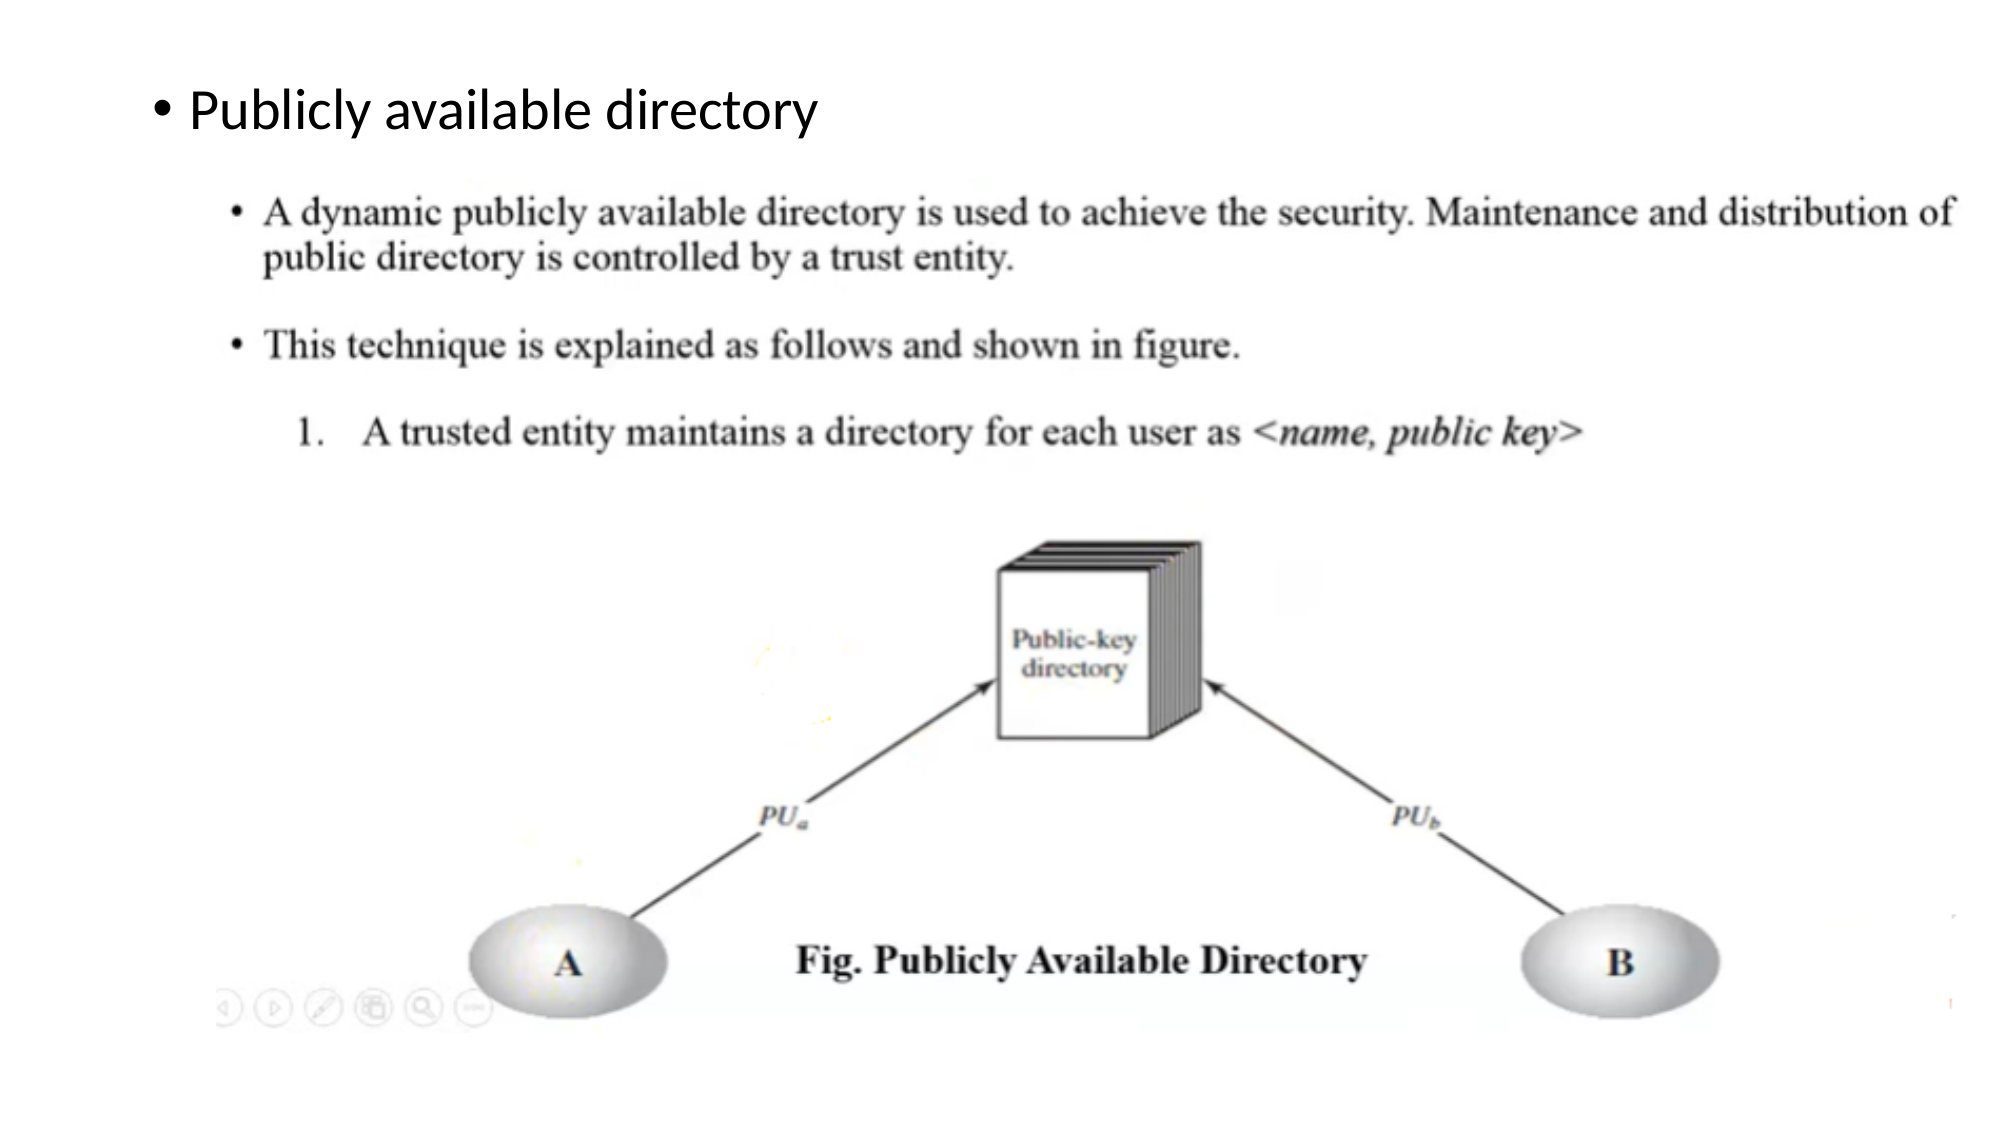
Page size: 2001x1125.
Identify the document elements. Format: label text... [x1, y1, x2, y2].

picture [216, 179, 1965, 1033]
list Publicly available directory [137, 71, 1863, 1014]
